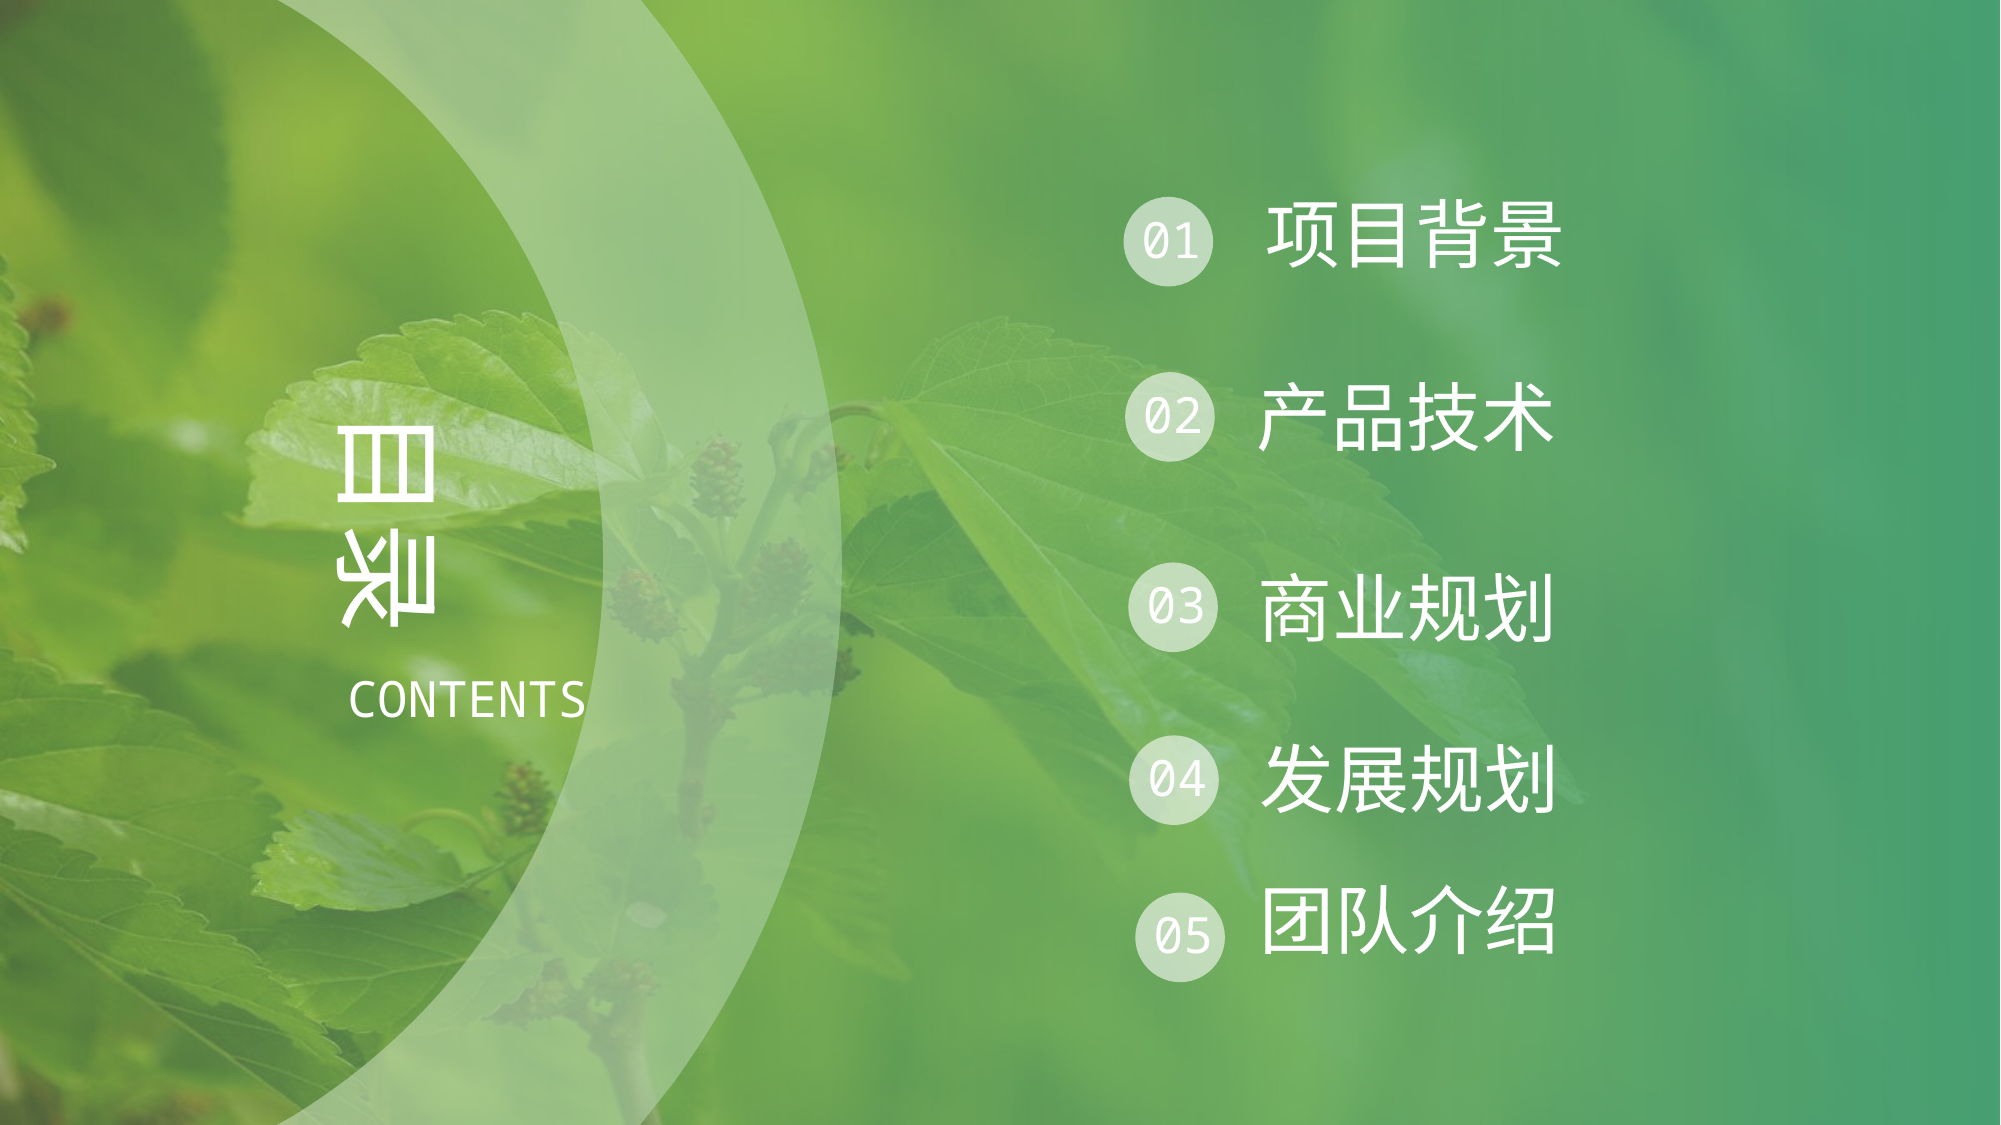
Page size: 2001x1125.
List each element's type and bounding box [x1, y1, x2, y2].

text_box [1135, 892, 1242, 983]
text_box [1123, 196, 1217, 287]
picture [0, 0, 2000, 1125]
text_box [1128, 562, 1222, 653]
text_box [1129, 735, 1236, 825]
text_box [1125, 372, 1218, 462]
